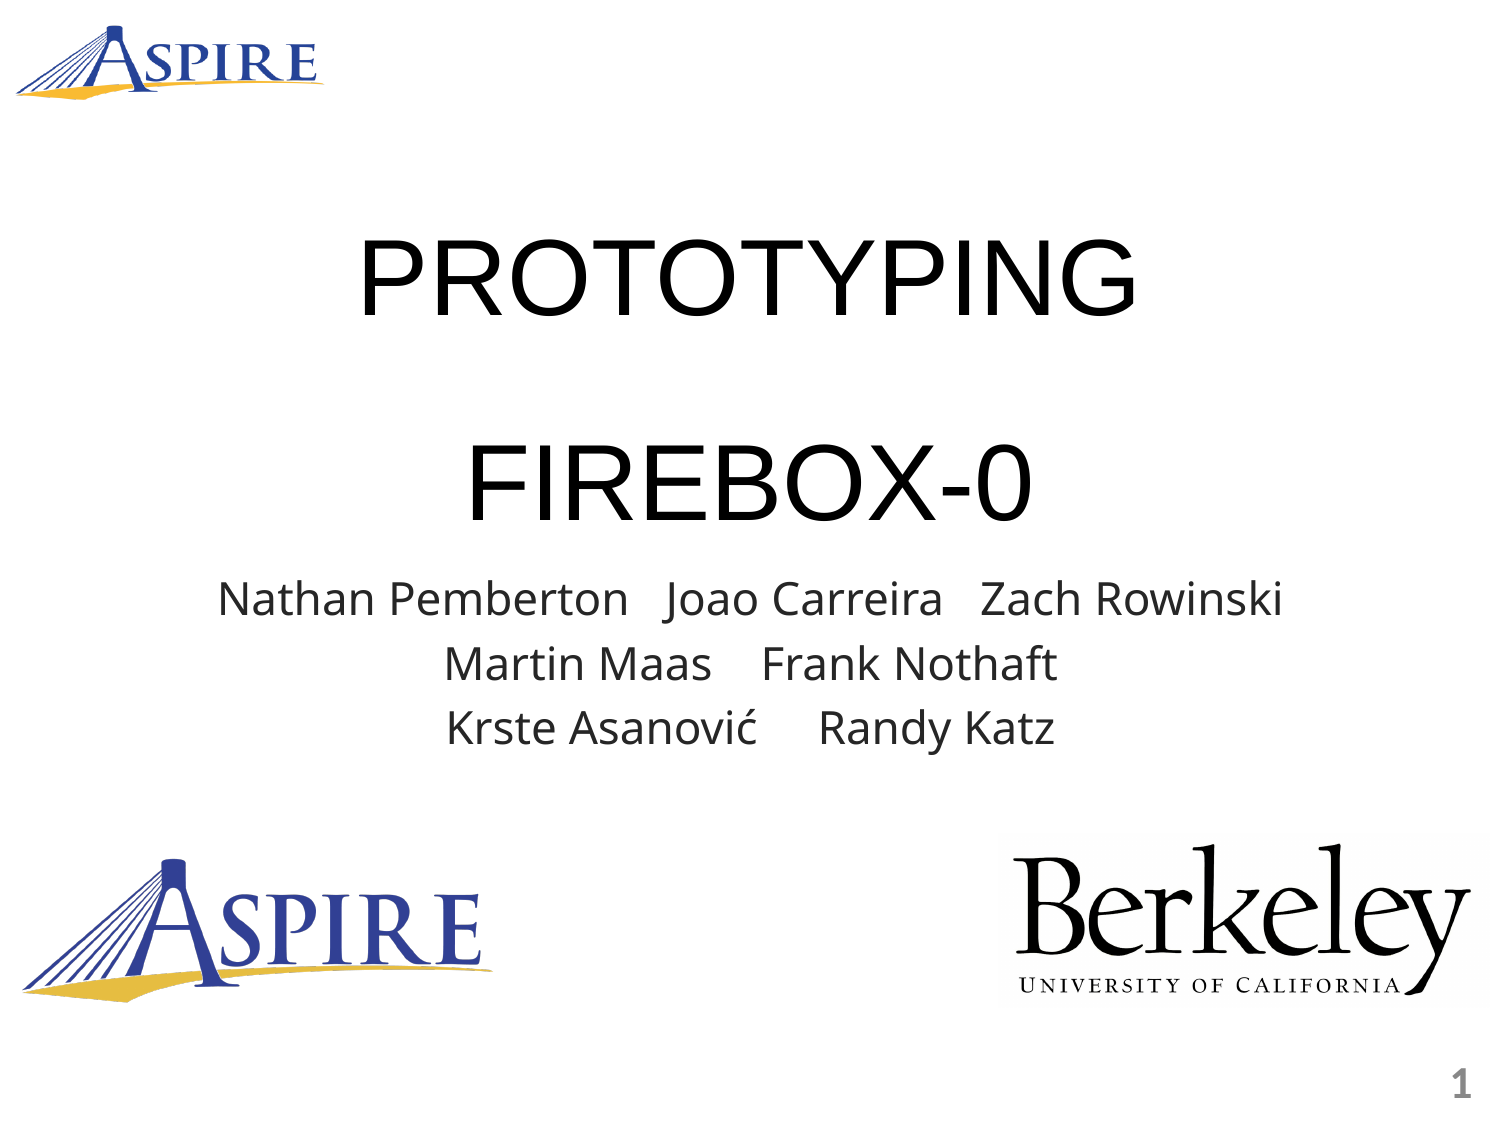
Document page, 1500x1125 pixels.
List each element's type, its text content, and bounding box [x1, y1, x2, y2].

picture [1, 12, 338, 113]
picture [1, 833, 514, 1028]
text_box Nathan Pemberton Joao Carreira Zach Rowinski Martin Maas Frank Nothaft Krste Asanović Randy Katz [1, 562, 1500, 825]
slide_number 1 [1137, 1050, 1488, 1110]
text_box Prototyping Firebox-0 [0, 200, 1500, 694]
picture [998, 833, 1491, 1008]
